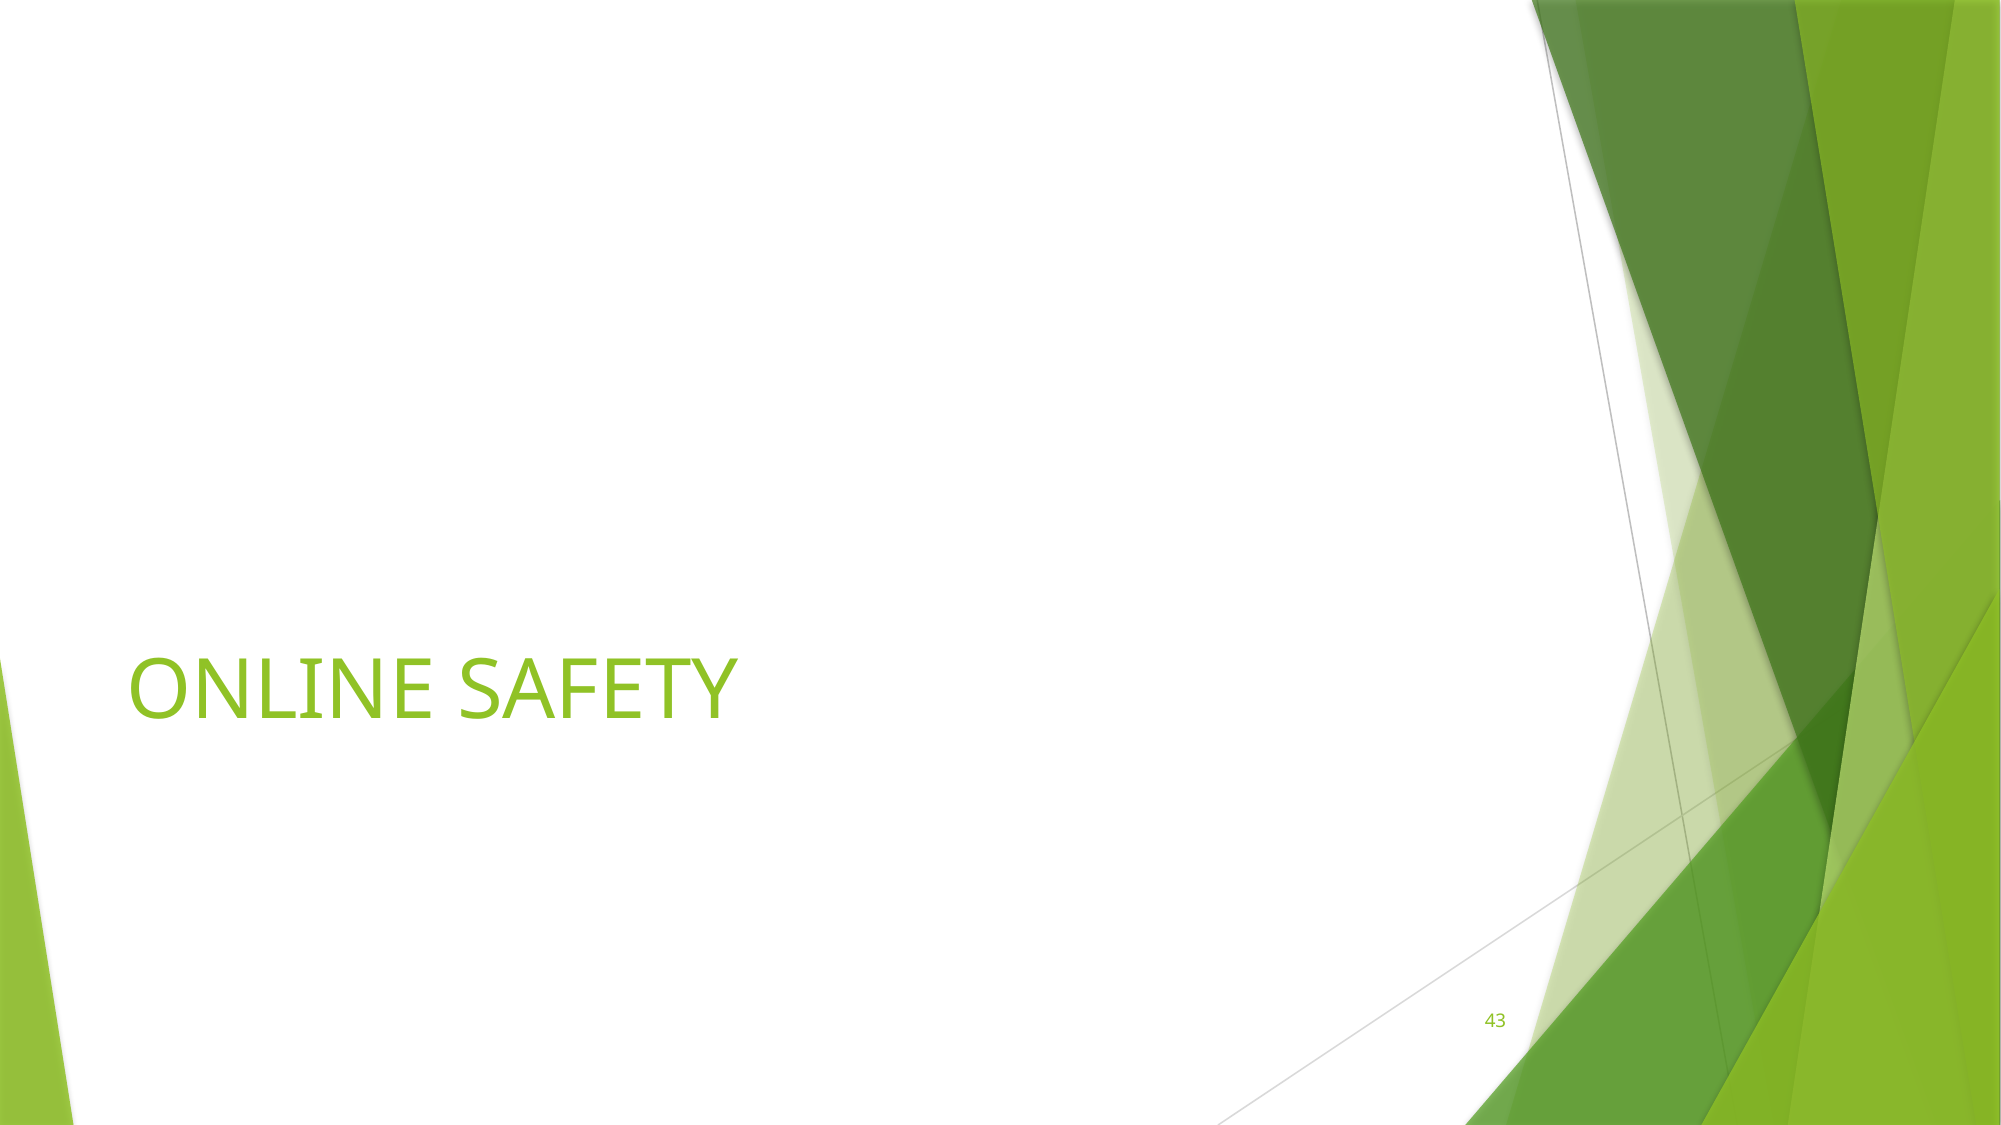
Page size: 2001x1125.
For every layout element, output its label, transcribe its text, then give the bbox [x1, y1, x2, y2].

title ONLINE SAFETY [111, 443, 1522, 743]
slide_number 43 [1409, 991, 1522, 1051]
